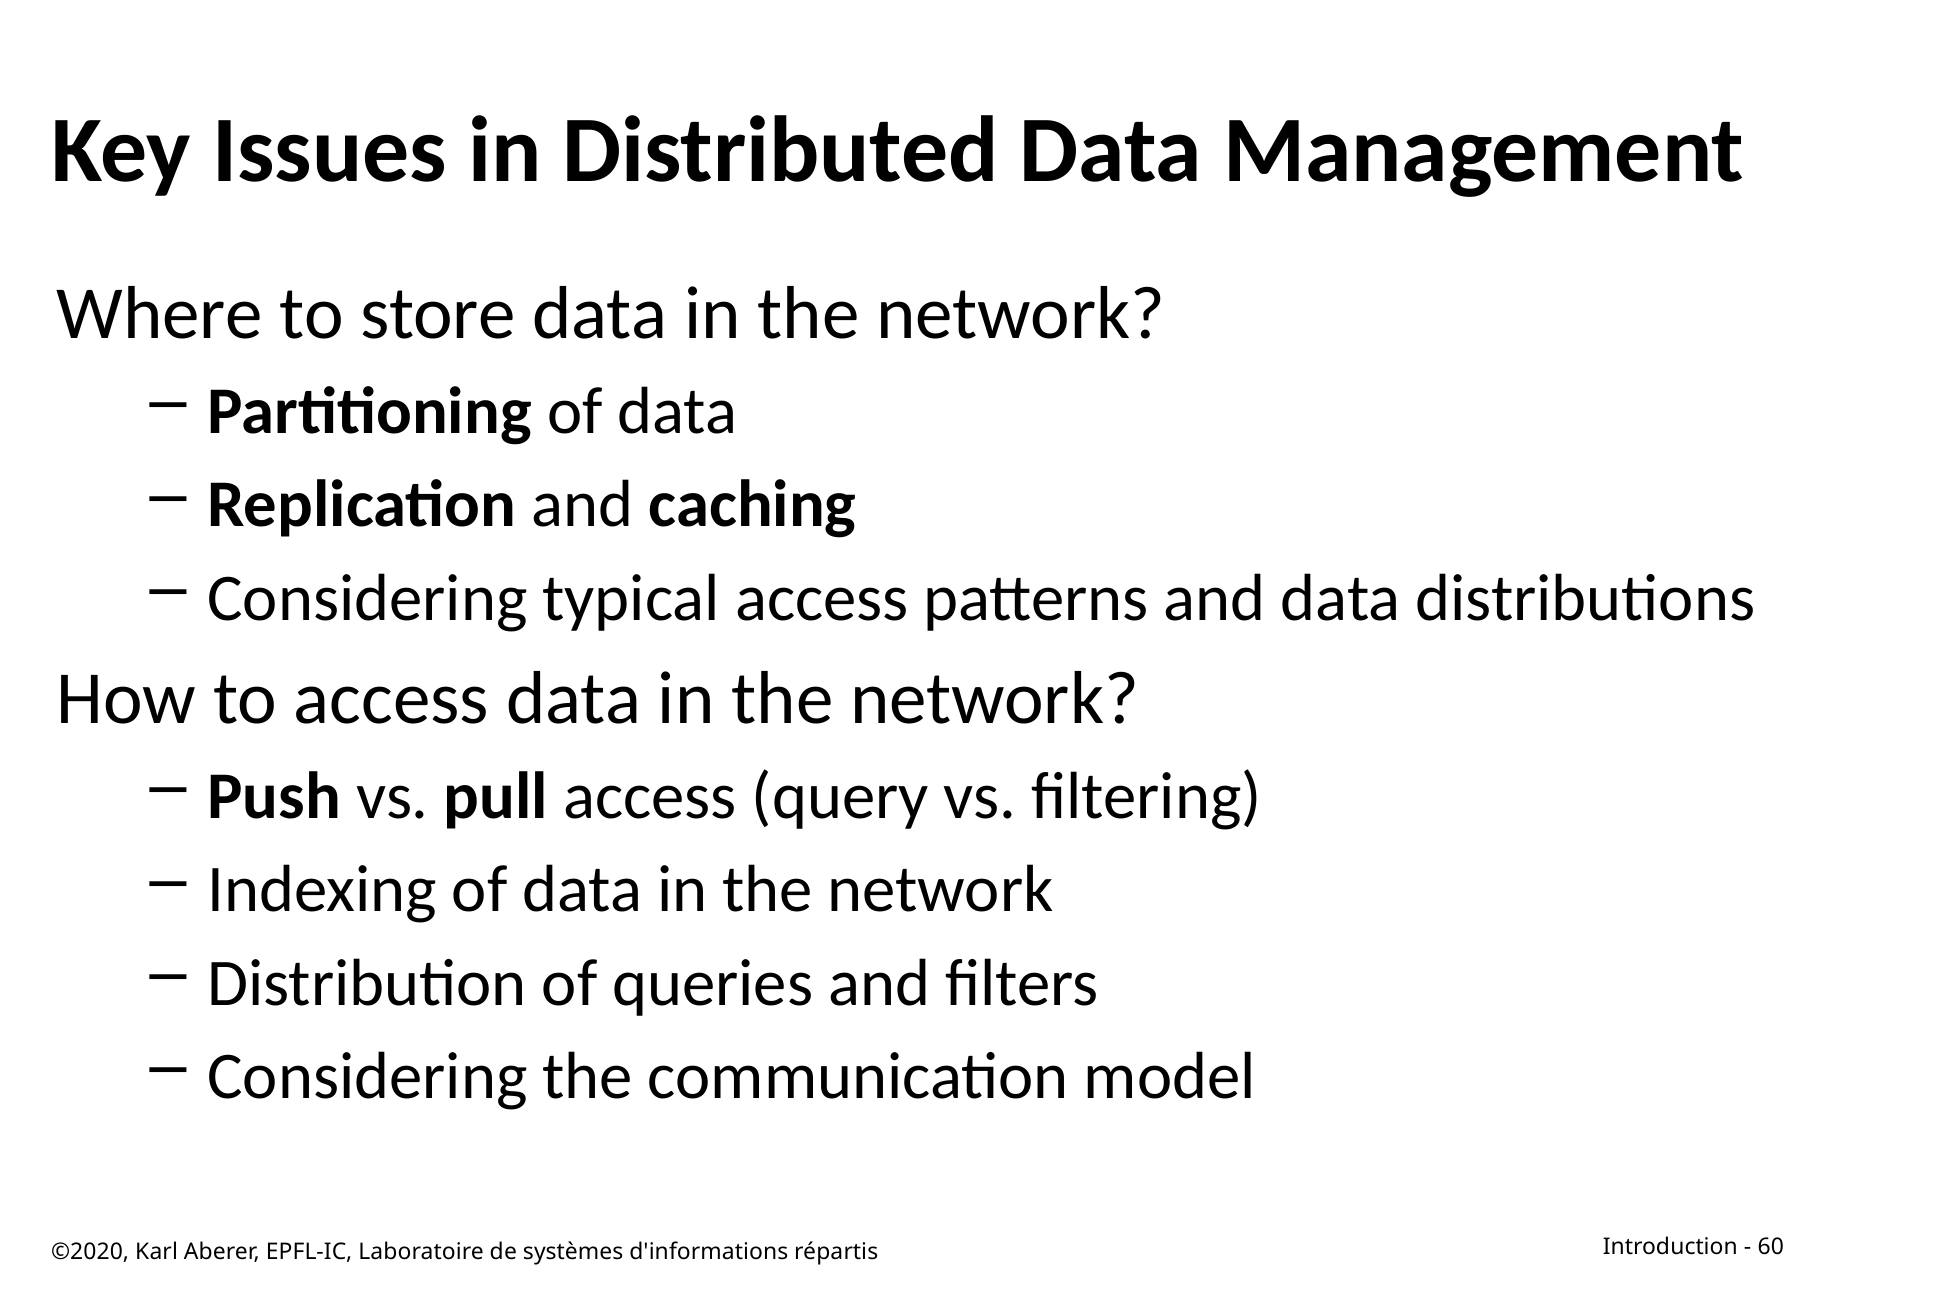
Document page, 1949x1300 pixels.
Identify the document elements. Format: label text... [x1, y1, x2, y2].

footer ©2020, Karl Aberer, EPFL-IC, Laboratoire de systèmes d'informations répartis [32, 1227, 1284, 1271]
title Key Issues in Distributed Data Management [32, 57, 1865, 232]
list Where to store data in the network? Partitioning of data Replication and caching Considering typical access patterns and data distributions How to access data in the network? Push vs. pull access (query vs. filtering) Indexing of data in the network Distribution of queries and filters Considering the communication model [37, 253, 1809, 1208]
